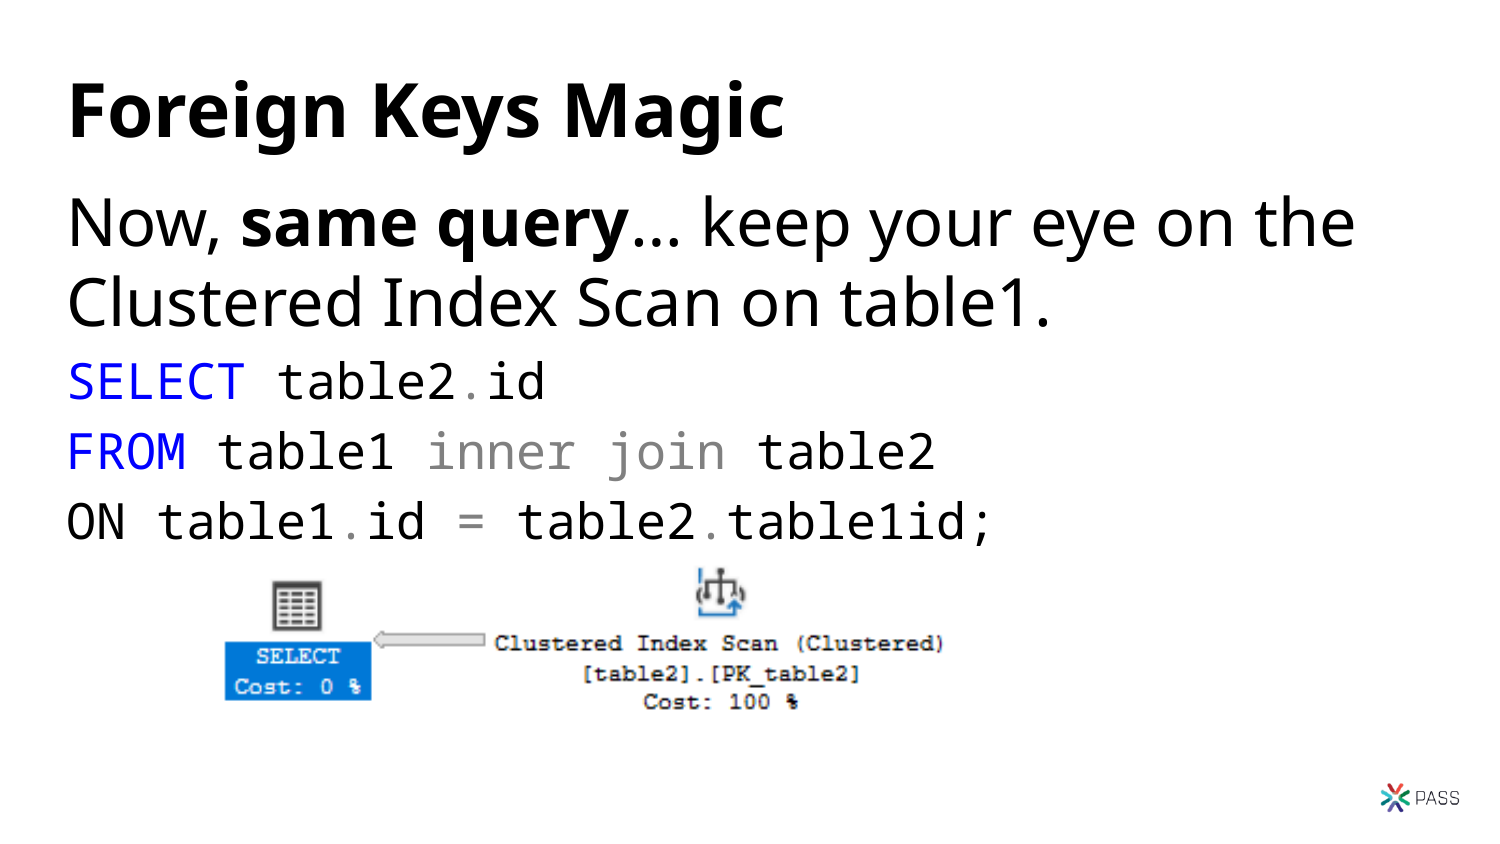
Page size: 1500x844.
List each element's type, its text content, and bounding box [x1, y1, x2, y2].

title Foreign Keys Magic [51, 71, 1443, 172]
list Now, same query… keep your eye on the Clustered Index Scan on table1. SELECT table2.id FROM table1 inner join table2 ON table1.id = table2.table1id; [51, 172, 1443, 753]
picture [1379, 781, 1460, 814]
picture [216, 560, 1194, 753]
